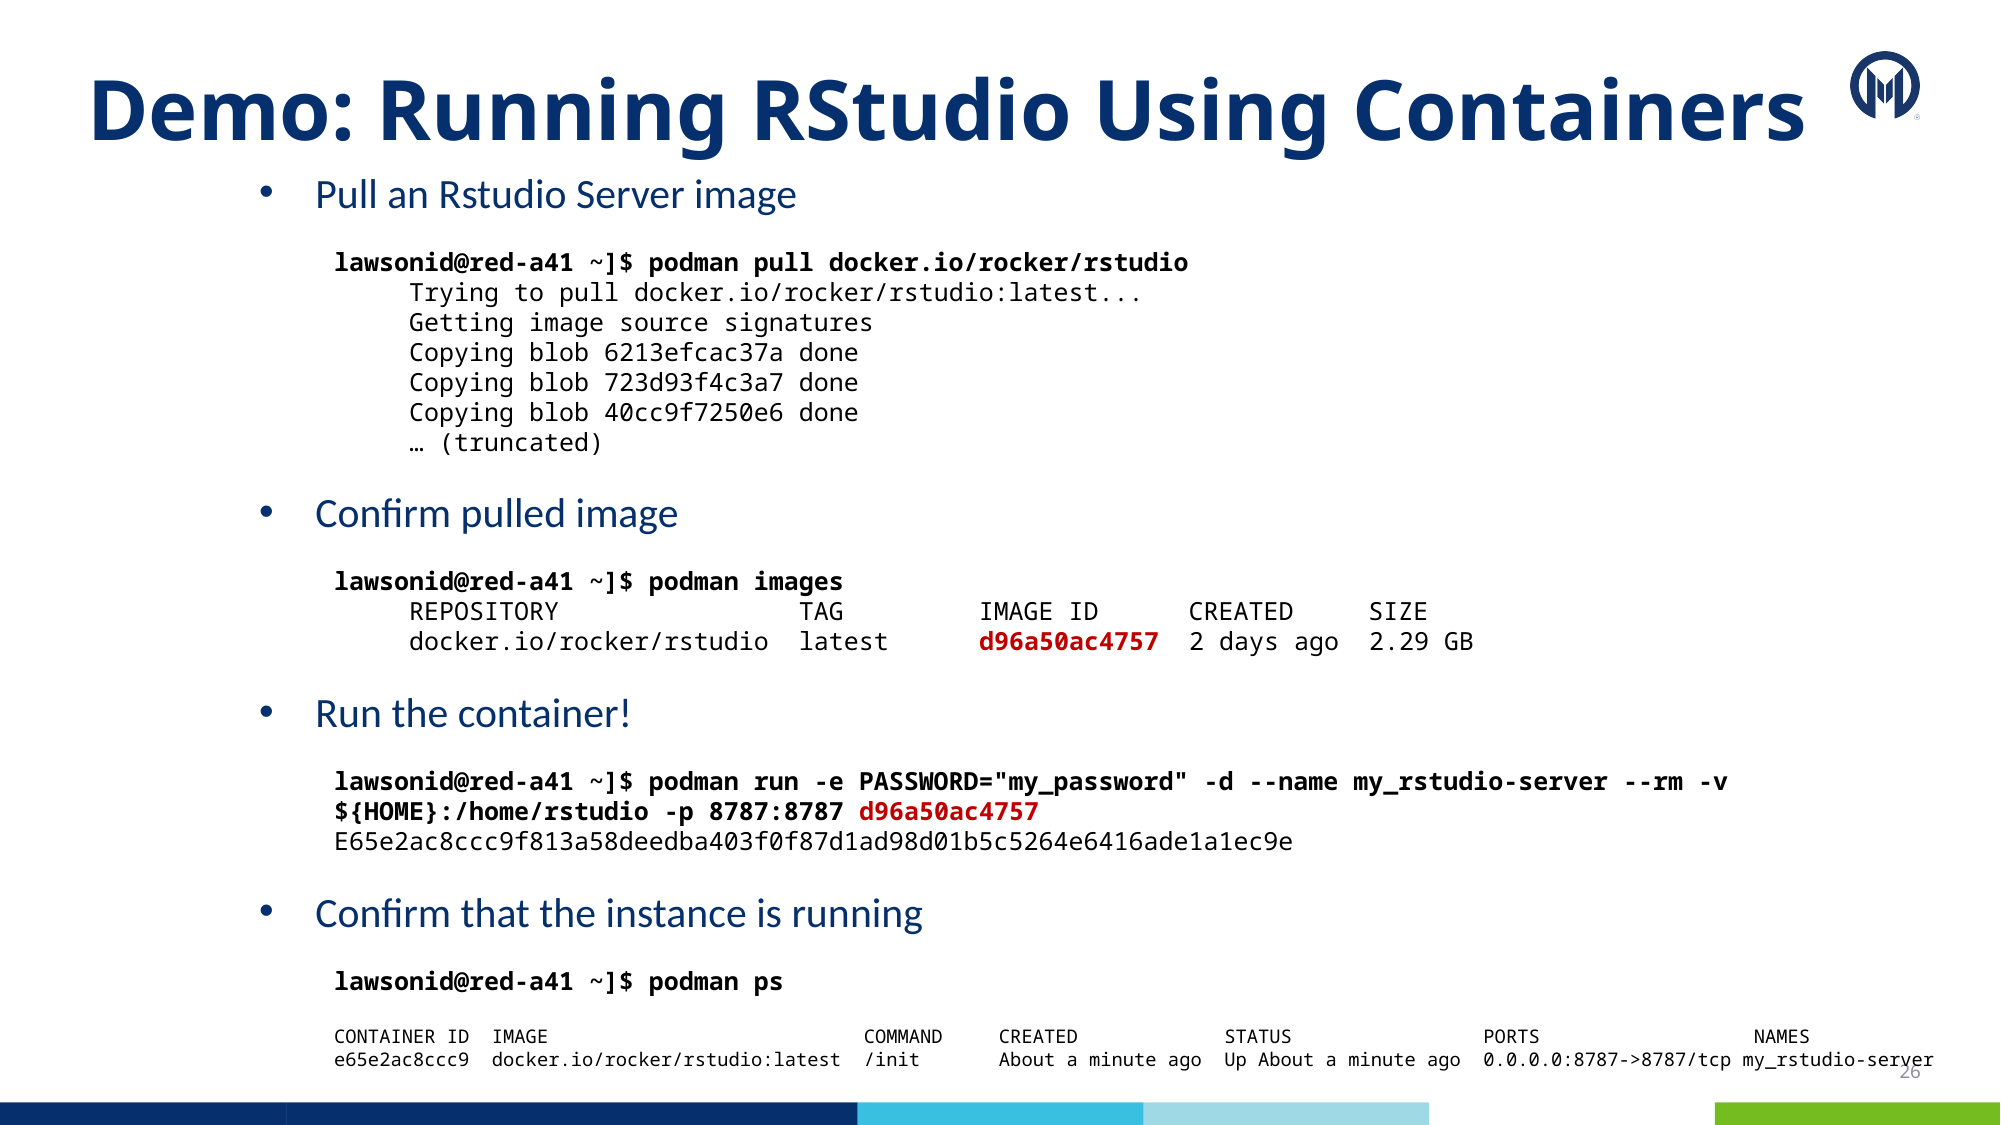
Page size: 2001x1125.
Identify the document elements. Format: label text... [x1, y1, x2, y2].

text_box Pull an Rstudio Server image lawsonid@red-a41 ~]$ podman pull docker.io/rocker/rstudio Trying to pull docker.io/rocker/rstudio:latest... Getting image source signatures Copying blob 6213efcac37a done Copying blob 723d93f4c3a7 done Copying blob 40cc9f7250e6 done … (truncated) Confirm pulled image lawsonid@red-a41 ~]$ podman images REPOSITORY TAG IMAGE ID CREATED SIZE docker.io/rocker/rstudio latest d96a50ac4757 2 days ago 2.29 GB Run the container! lawsonid@red-a41 ~]$ podman run -e PASSWORD="my_password" -d --name my_rstudio-server --rm -v ${HOME}:/home/rstudio -p 8787:8787 d96a50ac4757 E65e2ac8ccc9f813a58deedba403f0f87d1ad98d01b5c5264e6416ade1a1ec9e Confirm that the instance is running lawsonid@red-a41 ~]$ podman ps CONTAINER ID IMAGE COMMAND CREATED STATUS PORTS NAMES e65e2ac8ccc9 docker.io/rocker/rstudio:latest /init About a minute ago Up About a minute ago 0.0.0.0:8787->8787/tcp my_rstudio-server [244, 158, 2000, 1125]
picture [0, 1102, 244, 1125]
text_box Demo: Running RStudio Using Containers [71, 48, 1848, 165]
picture [1850, 51, 1920, 120]
